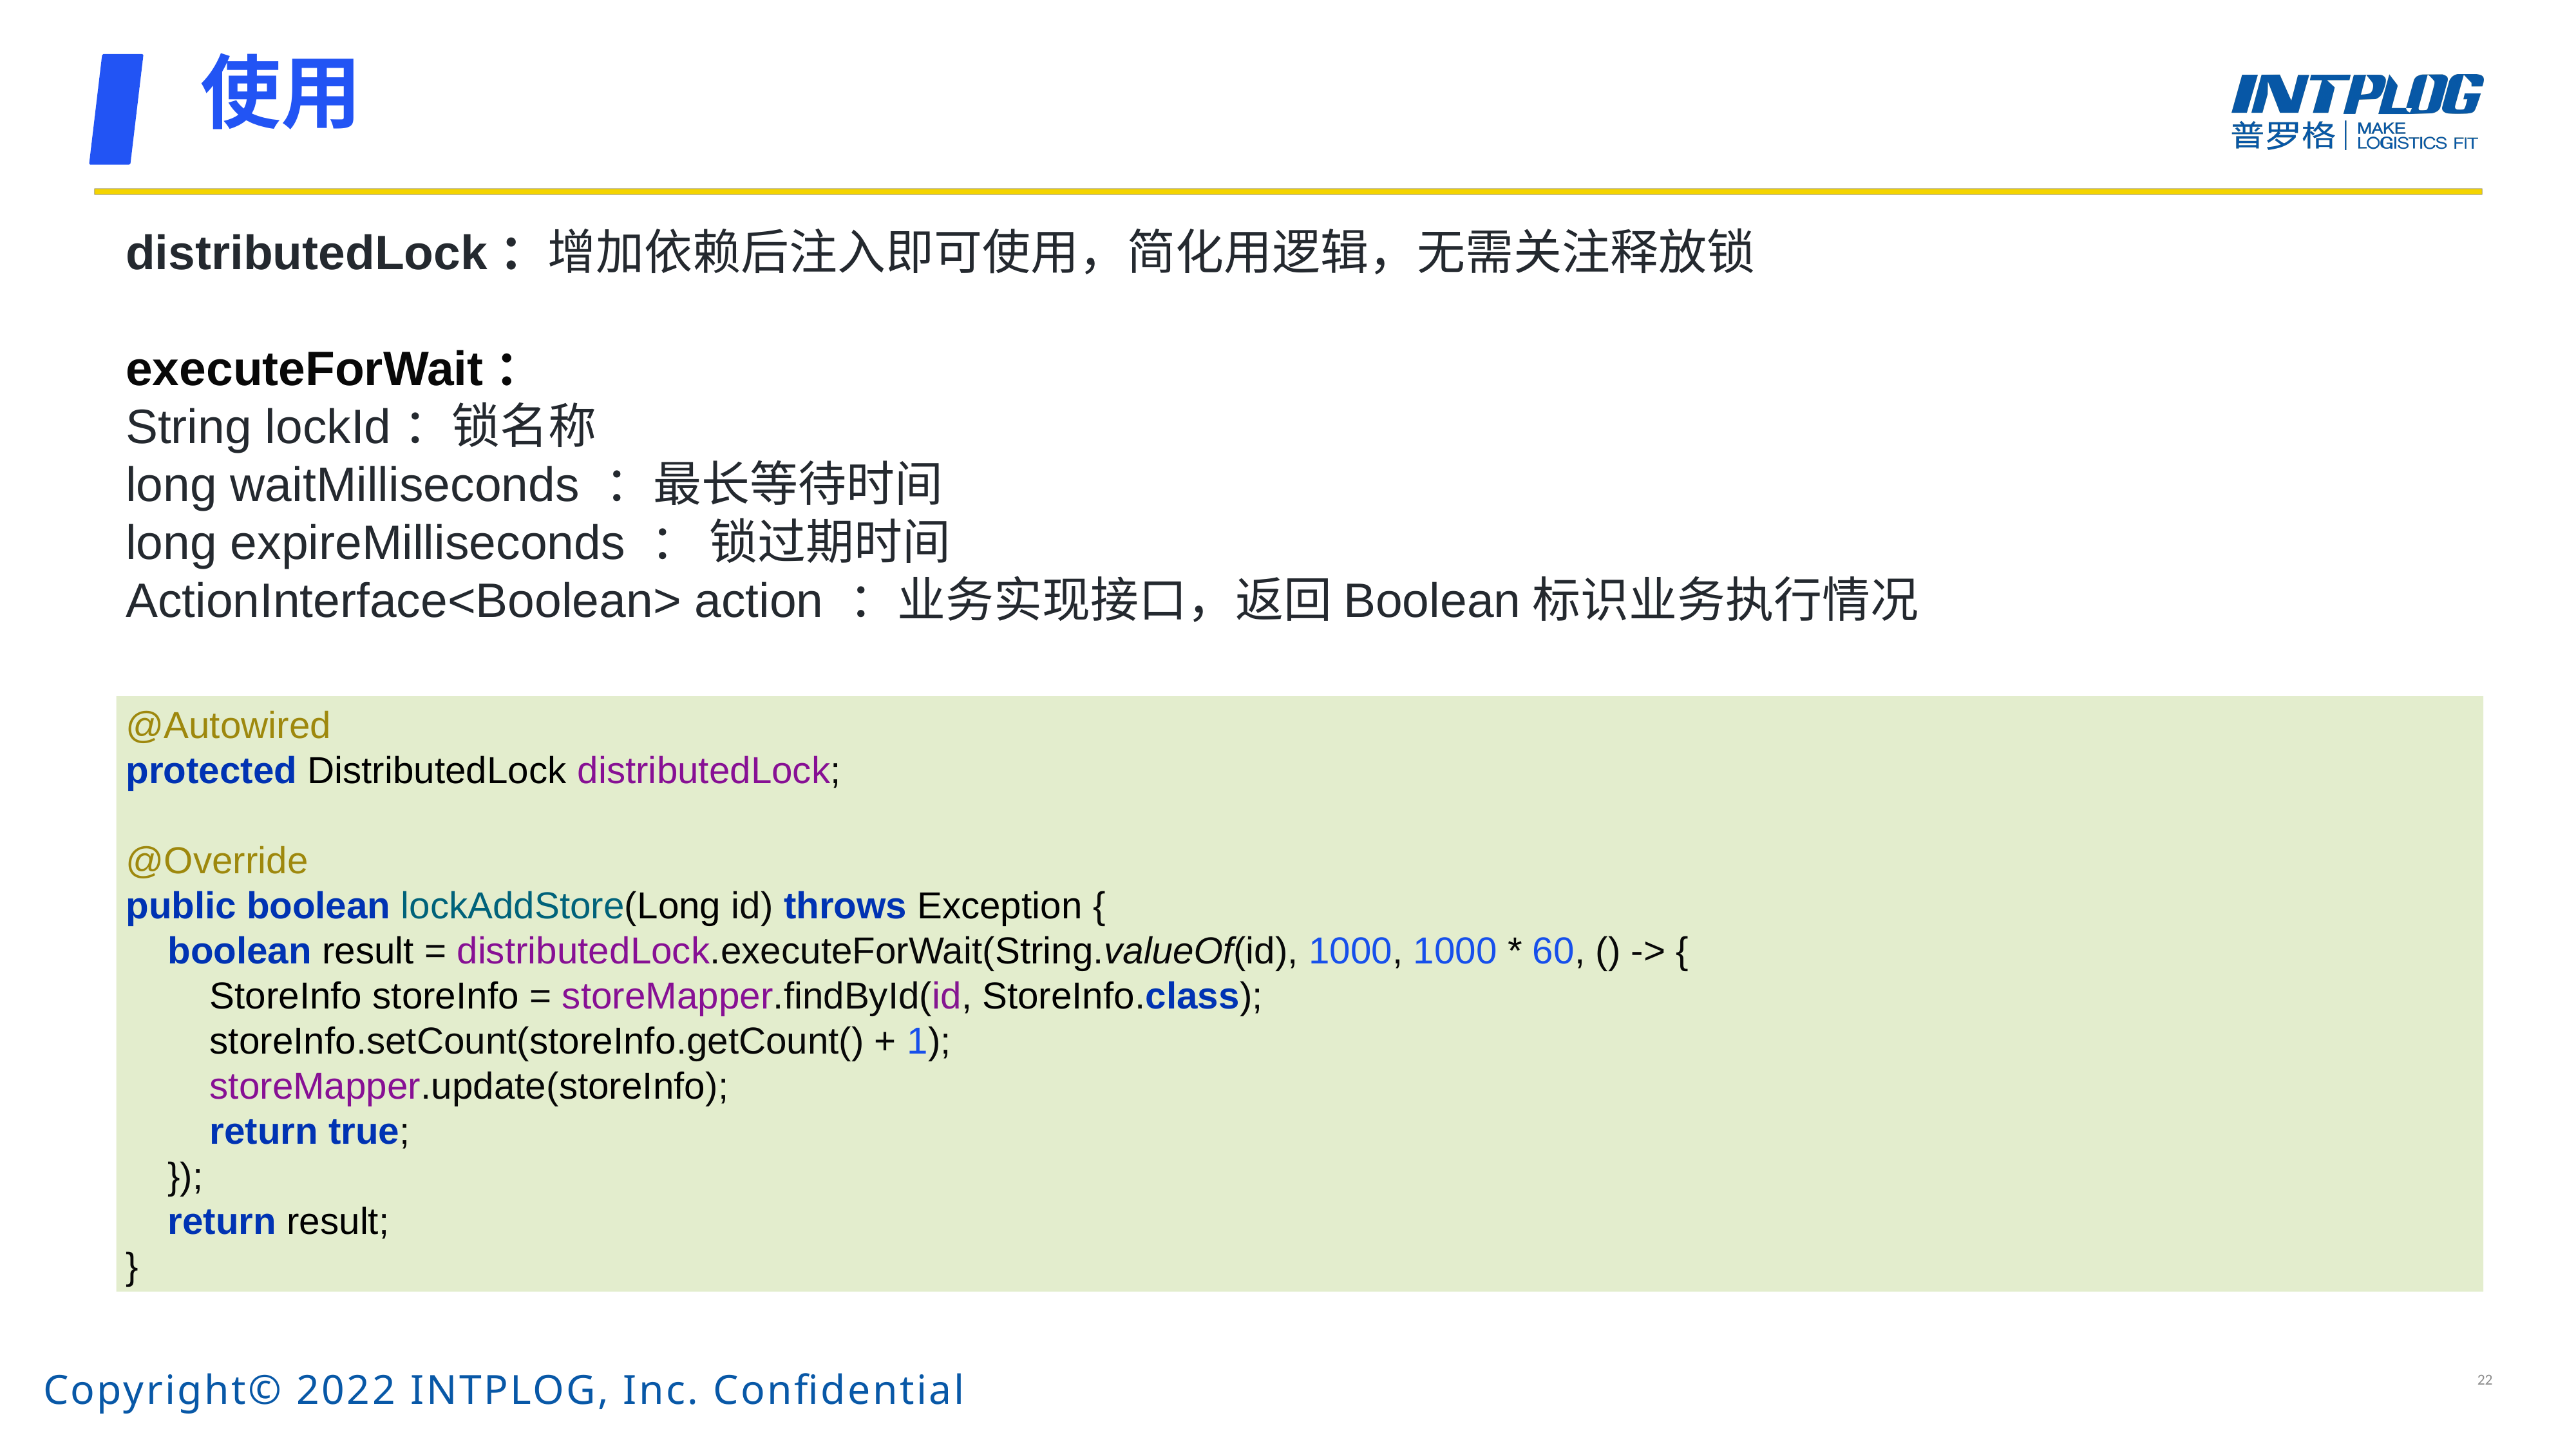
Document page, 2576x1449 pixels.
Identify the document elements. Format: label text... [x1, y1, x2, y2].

picture [2231, 74, 2484, 150]
text_box 使用 [191, 36, 1965, 133]
picture [92, 186, 2484, 196]
text_box [89, 53, 144, 165]
text_box distributedLock：增加依赖后注入即可使用，简化用逻辑，无需关注释放锁 executeForWait： String lockId：锁名称 long waitMilliseconds ：最长等待时间 long expireMilliseconds ： 锁过期时间 ActionInterface<Boolean> action ：业务实现接口，返回Boolean标识业务执行情况 [116, 216, 2254, 632]
text_box @Autowired protected DistributedLock distributedLock; @Override public boolean lockAddStore(Long id) throws Exception { boolean result = distributedLock.executeForWait(String.valueOf(id), 1000, 1000 * 60, () -> { StoreInfo storeInfo = storeMapper.findById(id, StoreInfo.class); storeInfo.setCount(storeInfo.getCount() + 1); storeMapper.update(storeInfo); return true; }); return result; } [116, 696, 2484, 1292]
